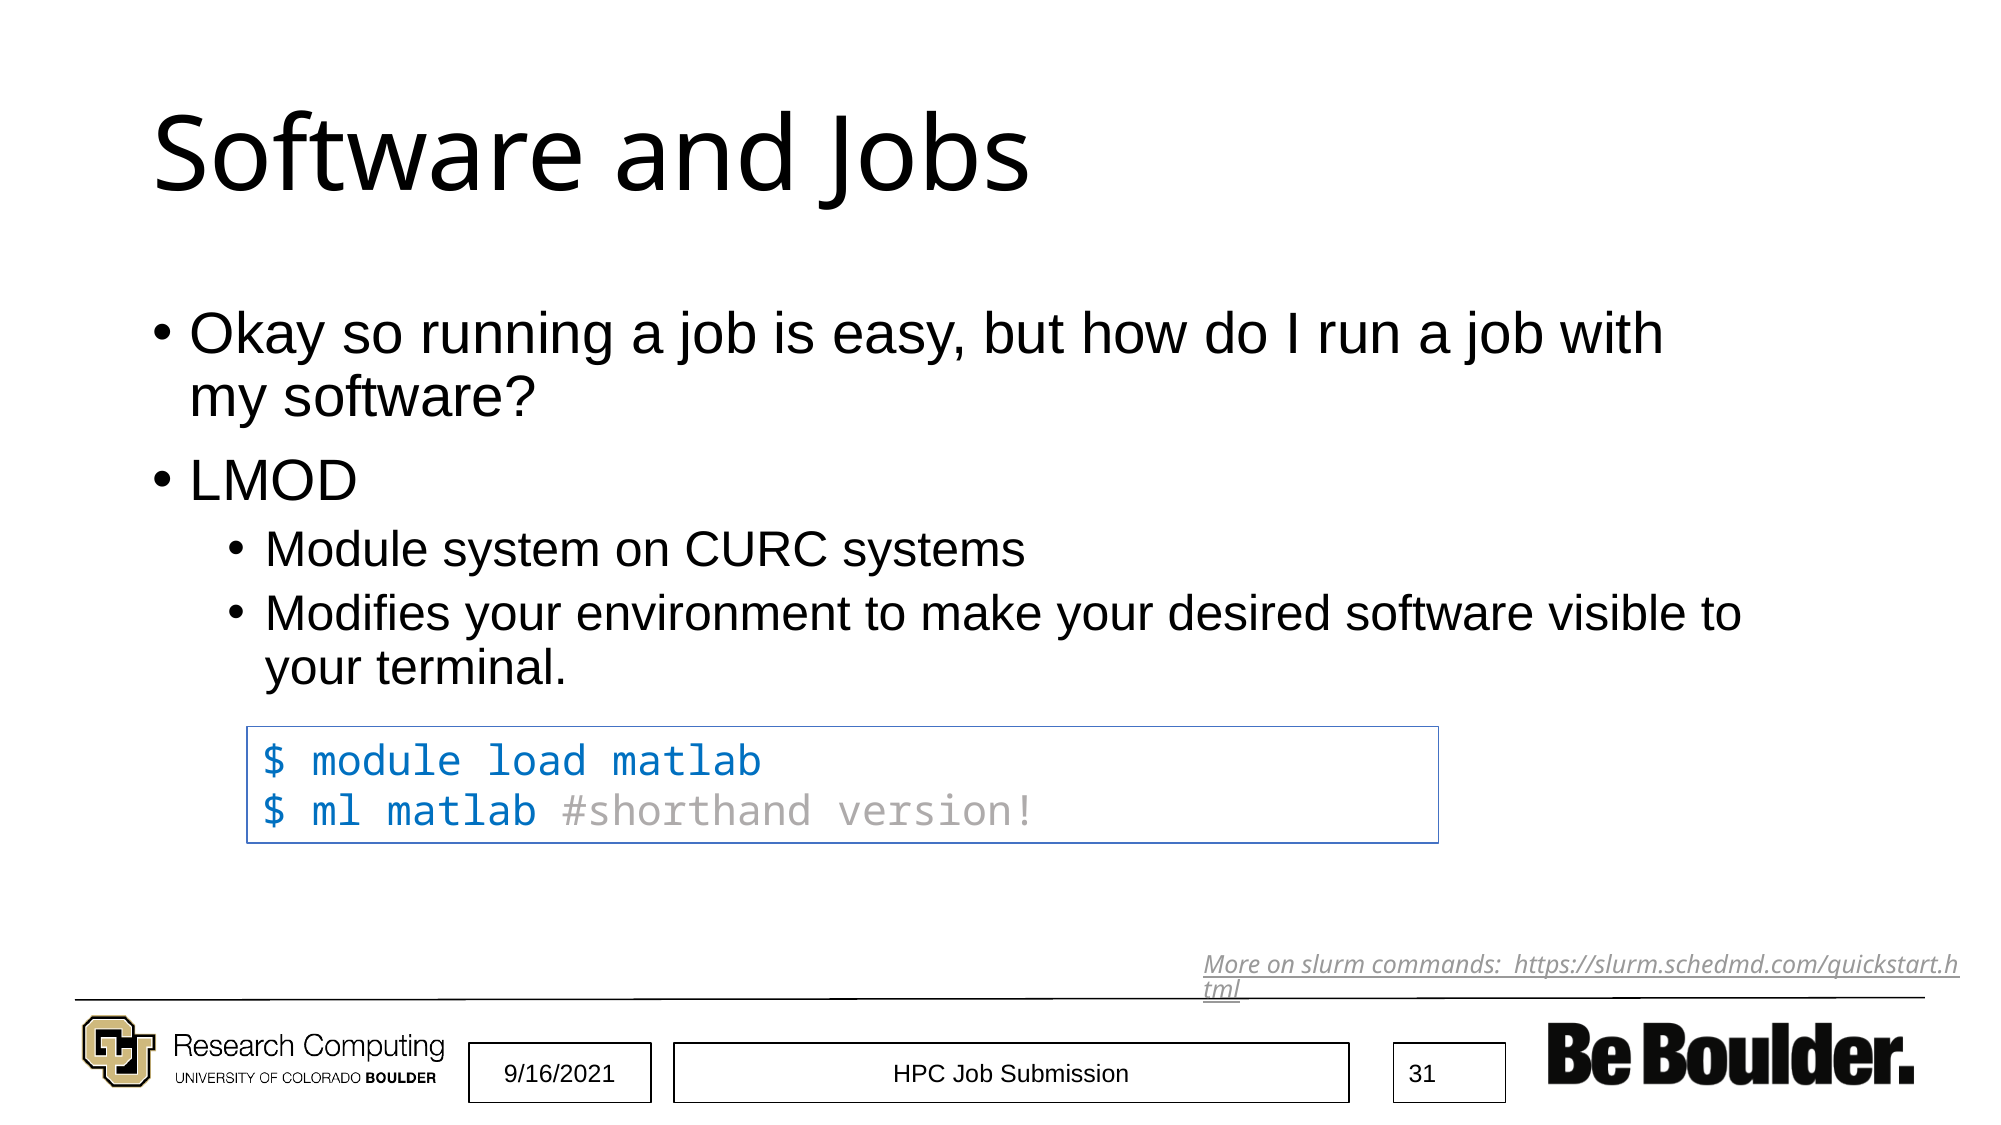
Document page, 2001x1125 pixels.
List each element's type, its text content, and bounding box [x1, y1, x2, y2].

slide_number ‹#› [1393, 1042, 1506, 1103]
picture [1524, 1015, 1938, 1088]
picture [81, 1015, 444, 1088]
title Software and Jobs [137, 48, 1863, 266]
text_box More on slurm commands: https://slurm.schedmd.com/quickstart.html [1188, 941, 1981, 991]
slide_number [468, 1042, 652, 1103]
text_box $ module load matlab $ ml matlab #shorthand version! [246, 726, 1439, 843]
footer HPC Job Submission [673, 1042, 1350, 1103]
list Okay so running a job is easy, but how do I run a job with my software? LMOD Module system on CURC systems Modifies your environment to make your desired software visible to your terminal. [137, 296, 1863, 979]
